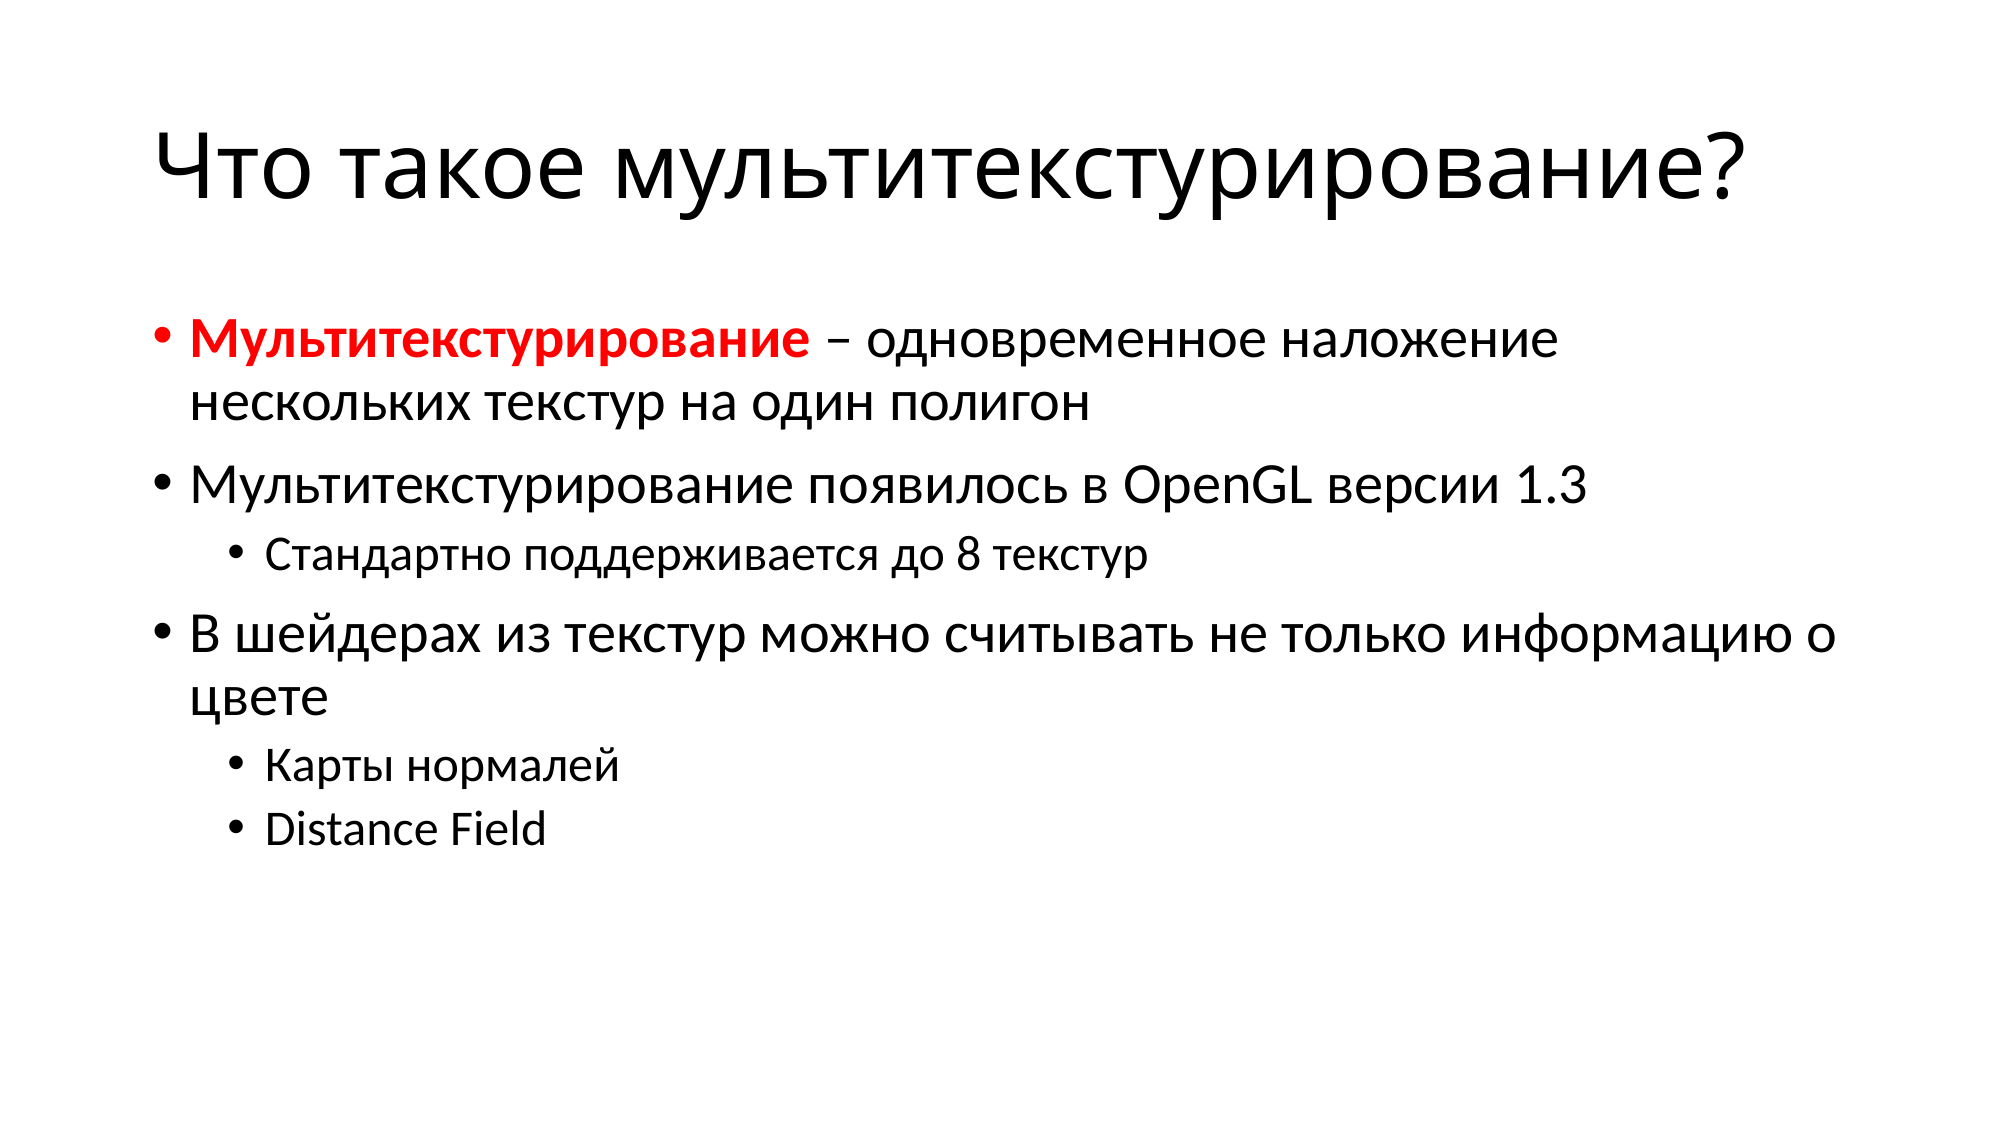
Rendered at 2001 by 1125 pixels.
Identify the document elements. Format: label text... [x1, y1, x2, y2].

title Что такое мультитекстурирование? [137, 59, 1863, 278]
list Мультитекстурирование – одновременное наложение нескольких текстур на один полигон Мультитекстурирование появилось в OpenGL версии 1.3 Стандартно поддерживается до 8 текстур В шейдерах из текстур можно считывать не только информацию о цвете Карты нормалей Distance Field [137, 299, 1863, 1014]
